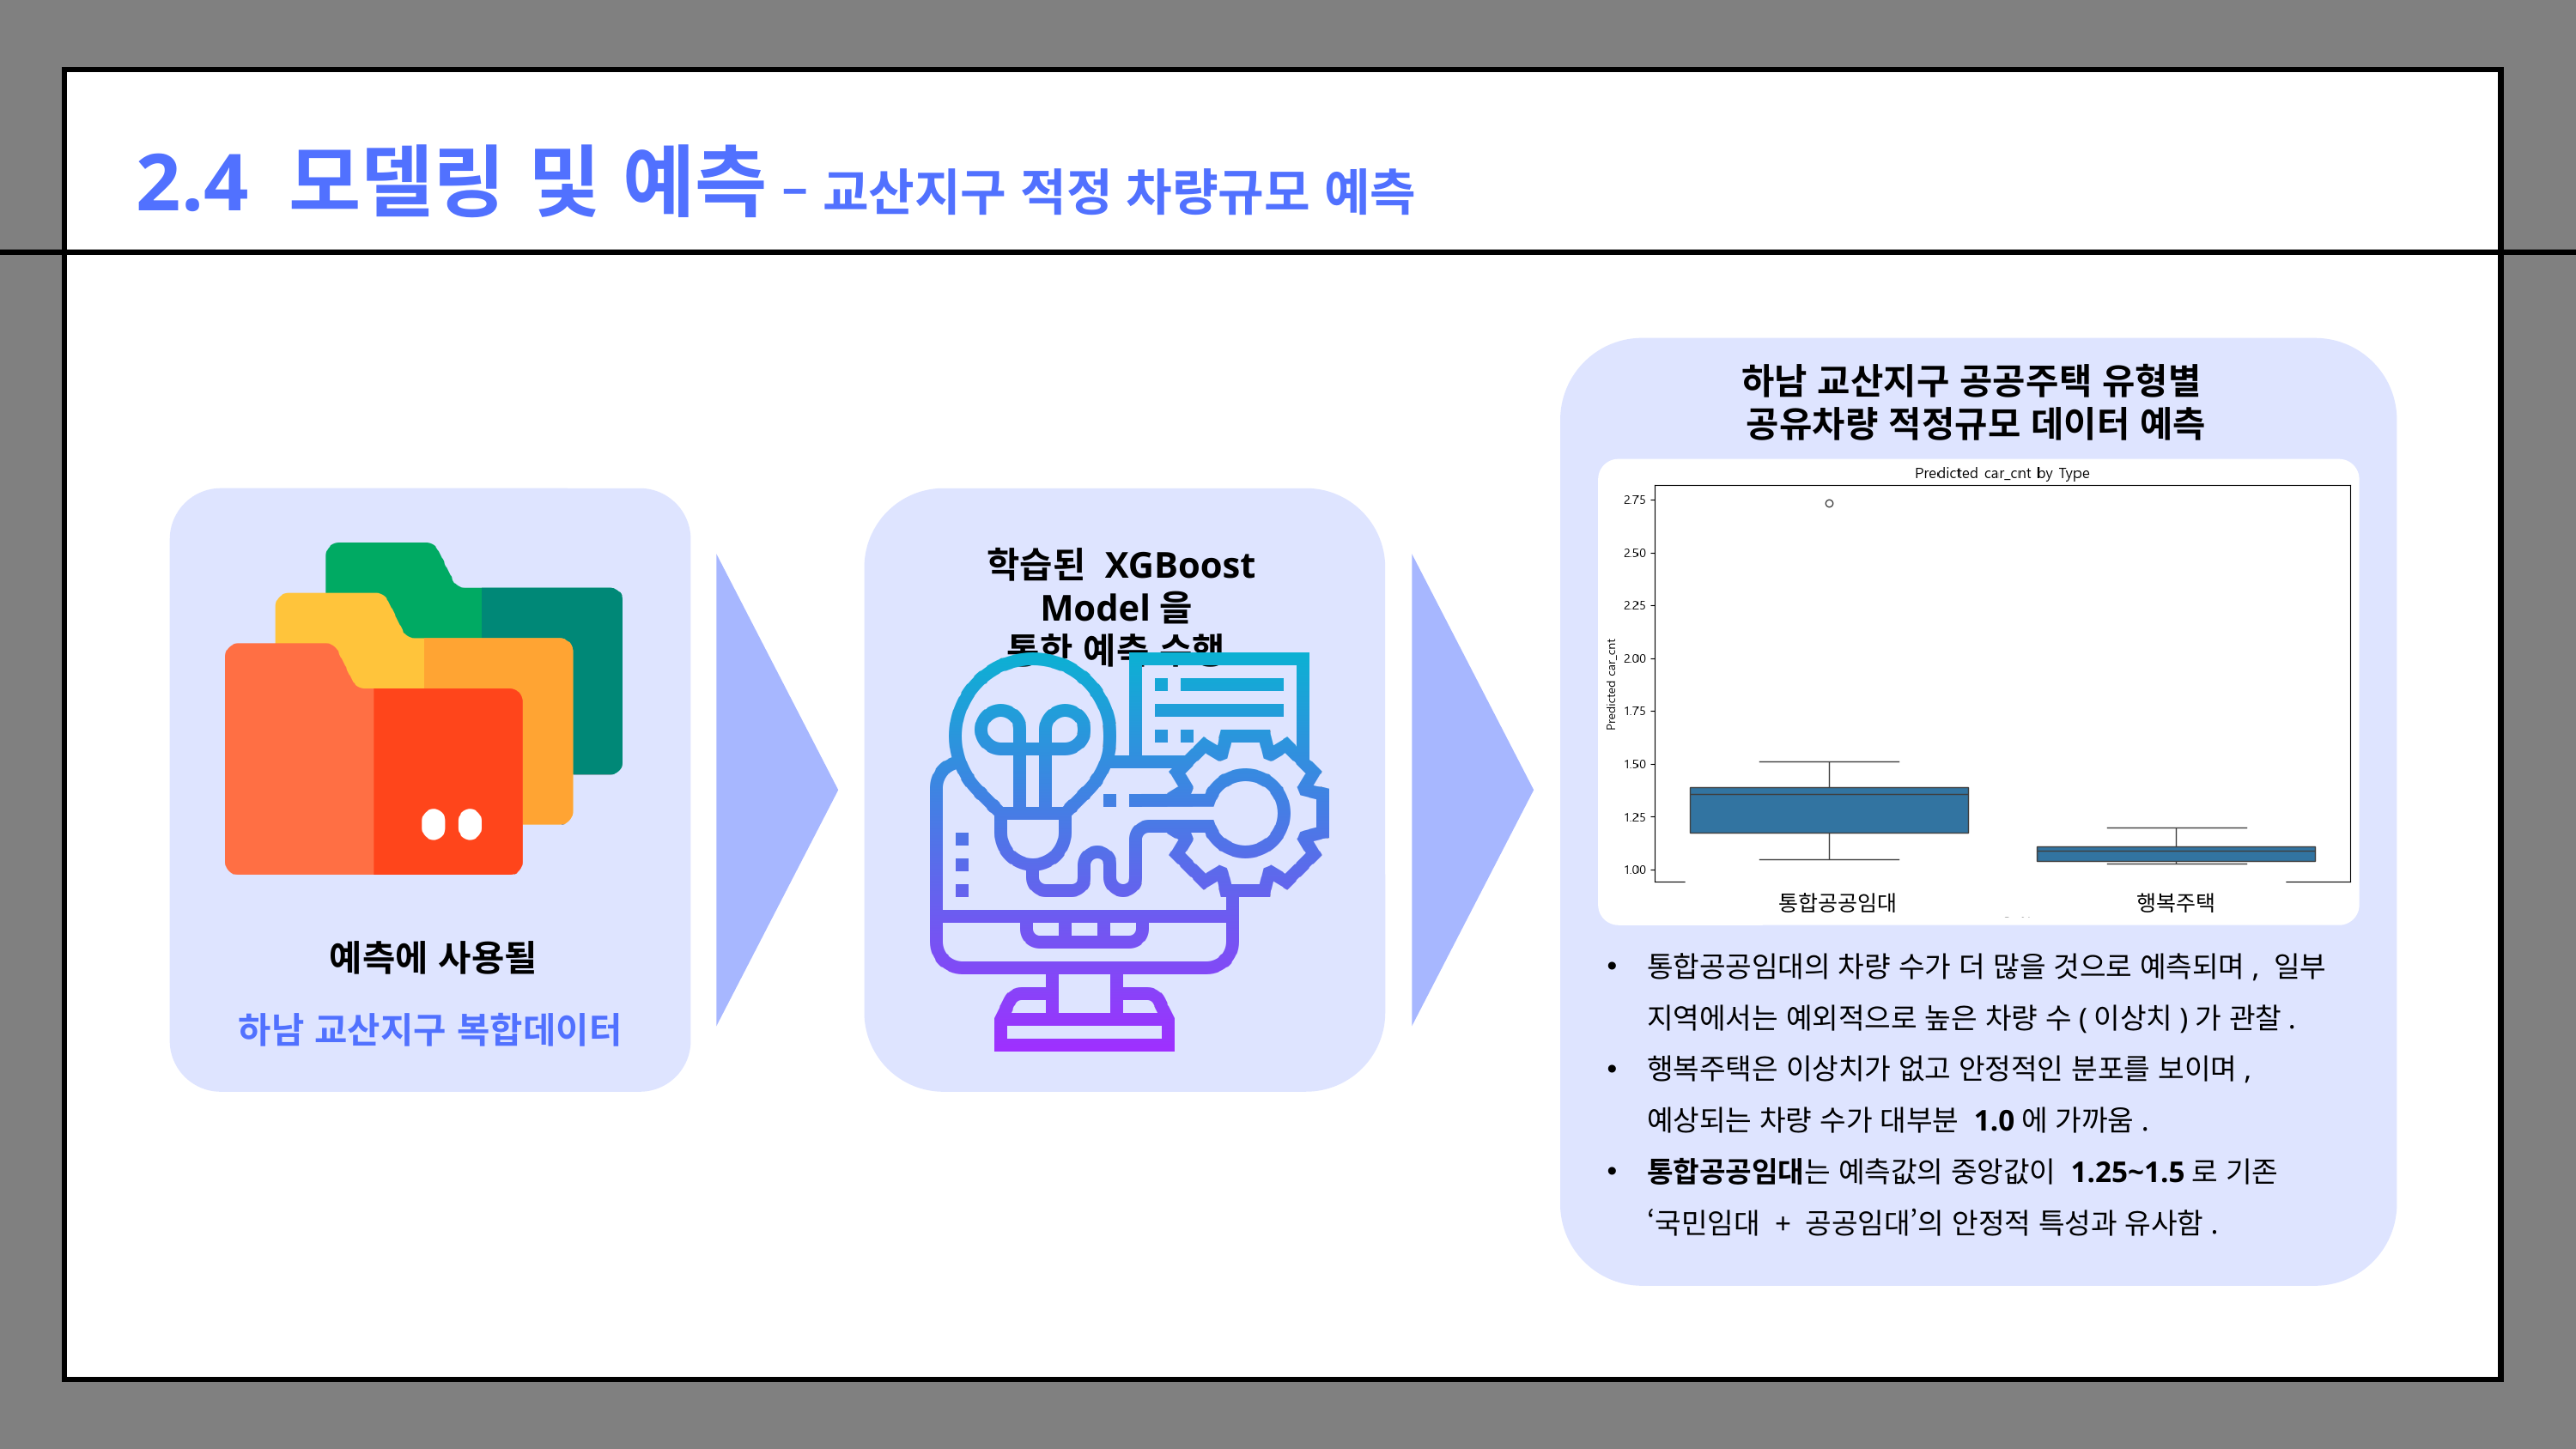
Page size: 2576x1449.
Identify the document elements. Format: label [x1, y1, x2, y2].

picture [225, 509, 623, 907]
picture [1597, 458, 2360, 925]
picture [923, 646, 1335, 1058]
text_box [64, 69, 2501, 1379]
